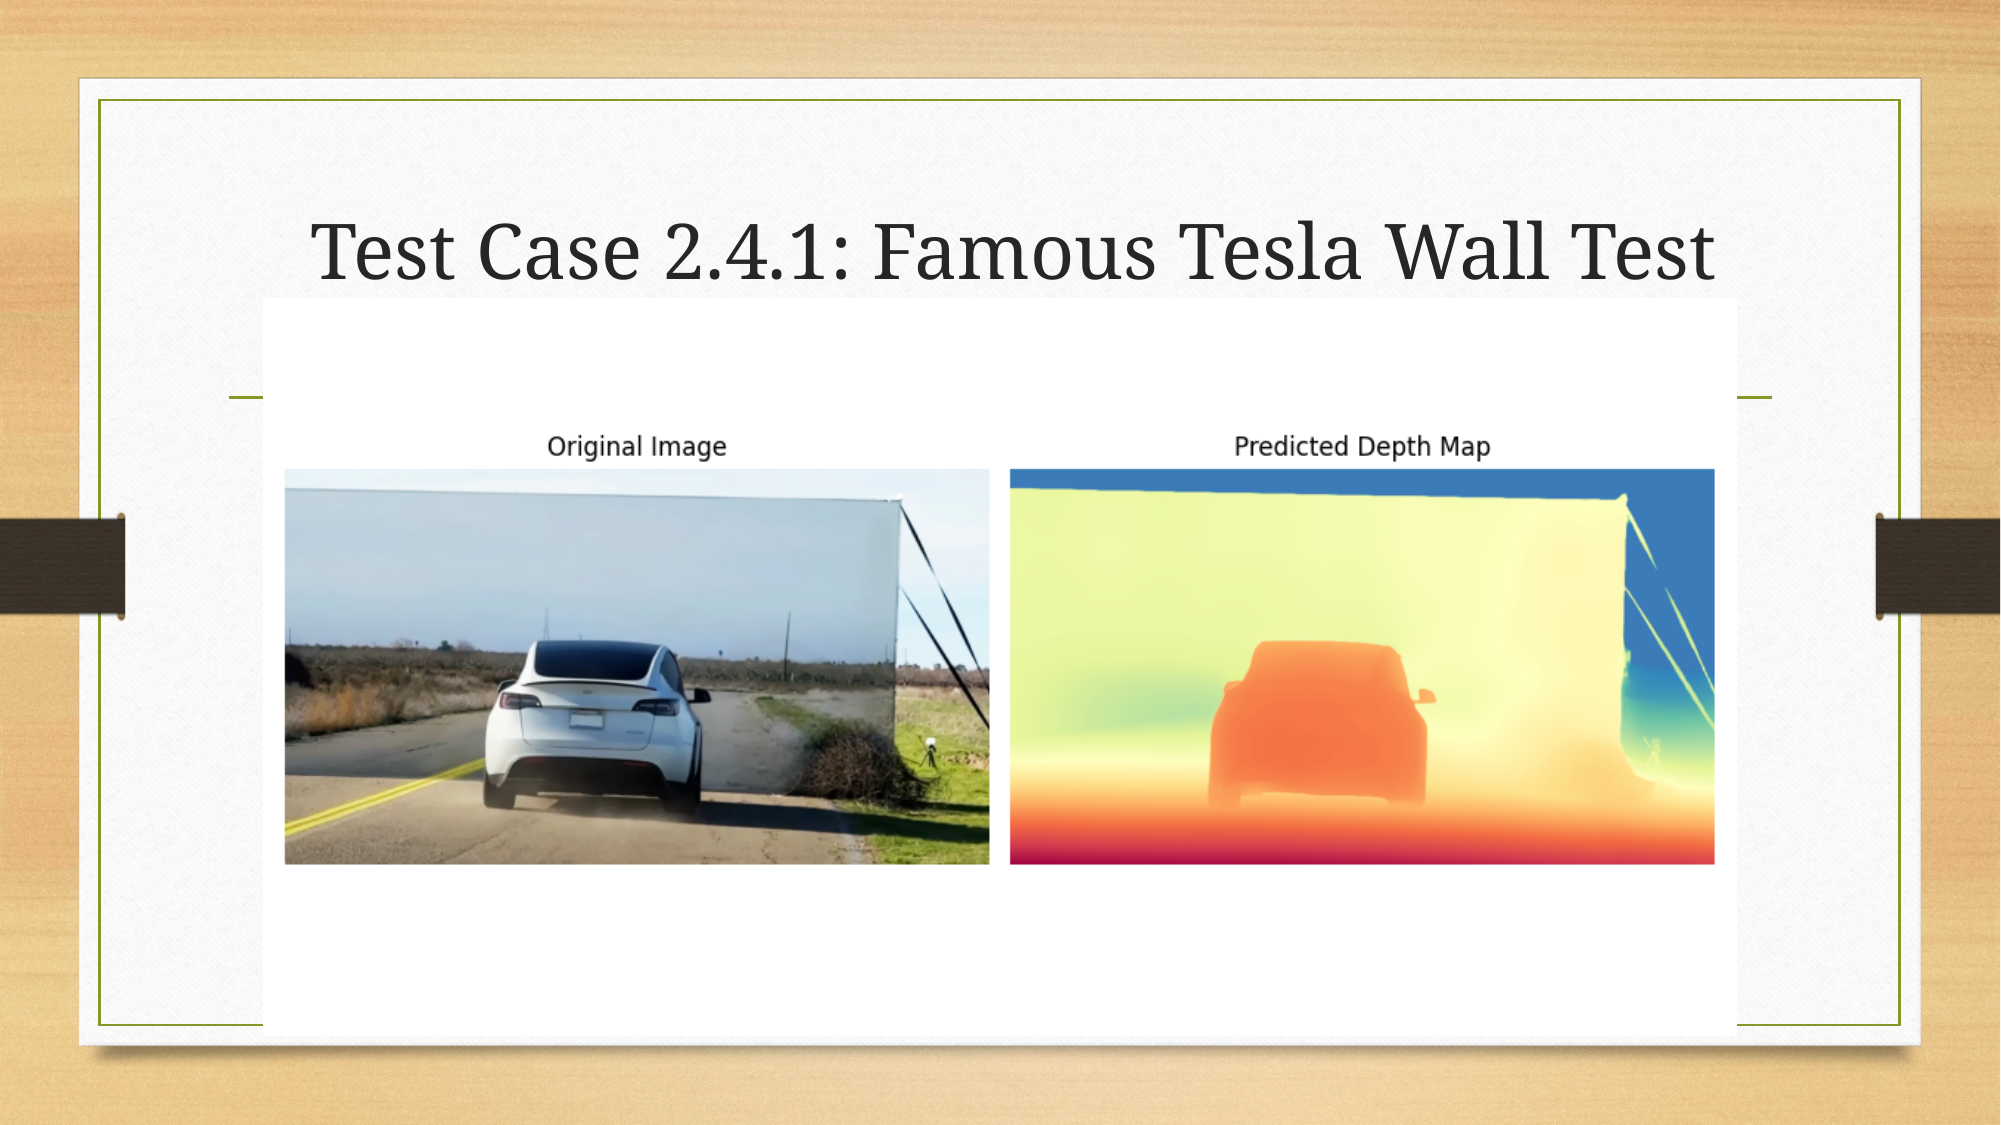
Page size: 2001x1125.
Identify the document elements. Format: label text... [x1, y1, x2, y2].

picture [0, 0, 2001, 1125]
title Test Case 2.4.1: Famous Tesla Wall Test [226, 161, 1802, 336]
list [262, 298, 1738, 1037]
